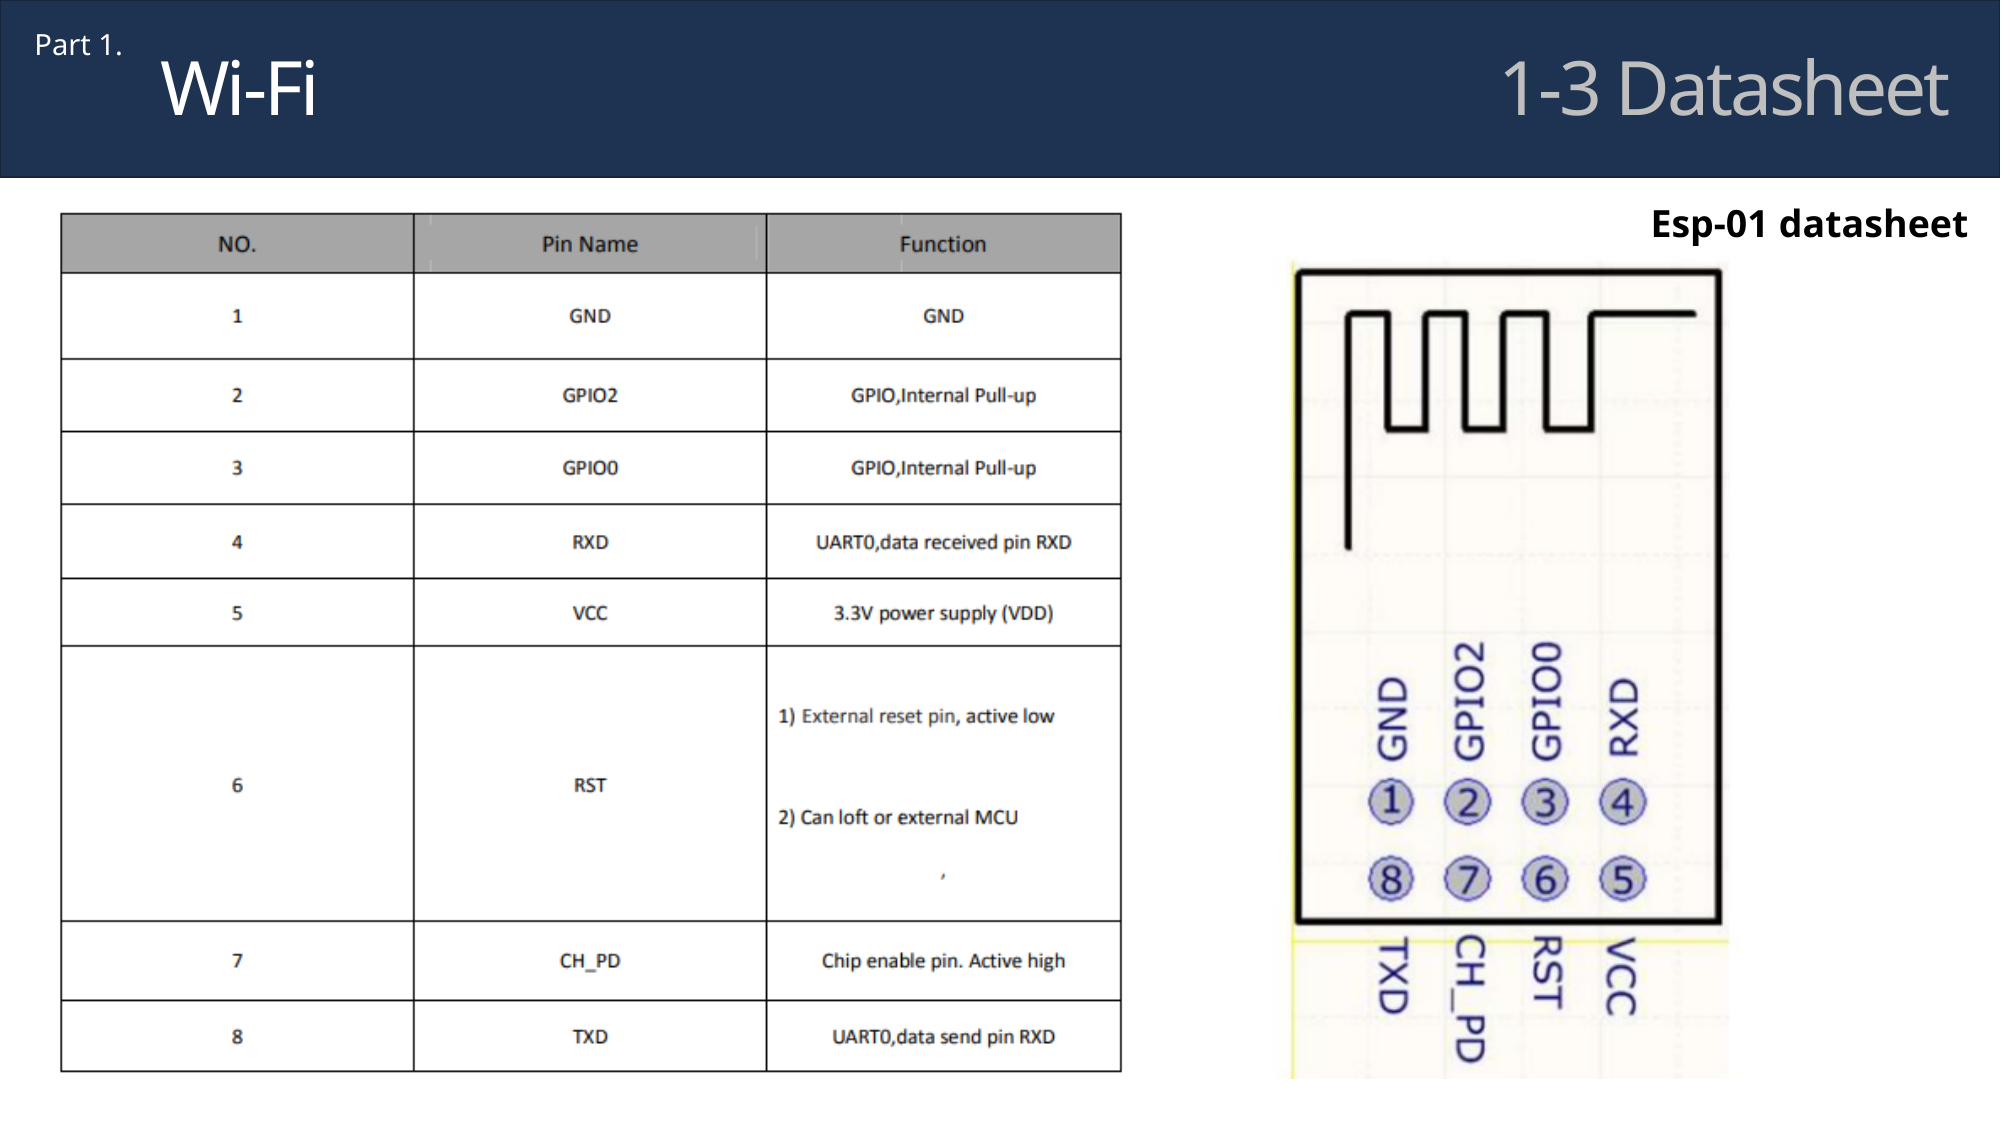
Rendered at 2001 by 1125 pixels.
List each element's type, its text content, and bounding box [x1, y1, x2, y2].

text_box Part 1. [19, 19, 146, 69]
text_box 1-3 Datasheet [1337, 33, 1966, 138]
text_box [0, 0, 2000, 178]
picture [1273, 255, 1744, 1079]
picture [46, 209, 1143, 1089]
text_box Esp-01 datasheet [1635, 192, 2000, 253]
text_box Wi-Fi [145, 33, 335, 138]
